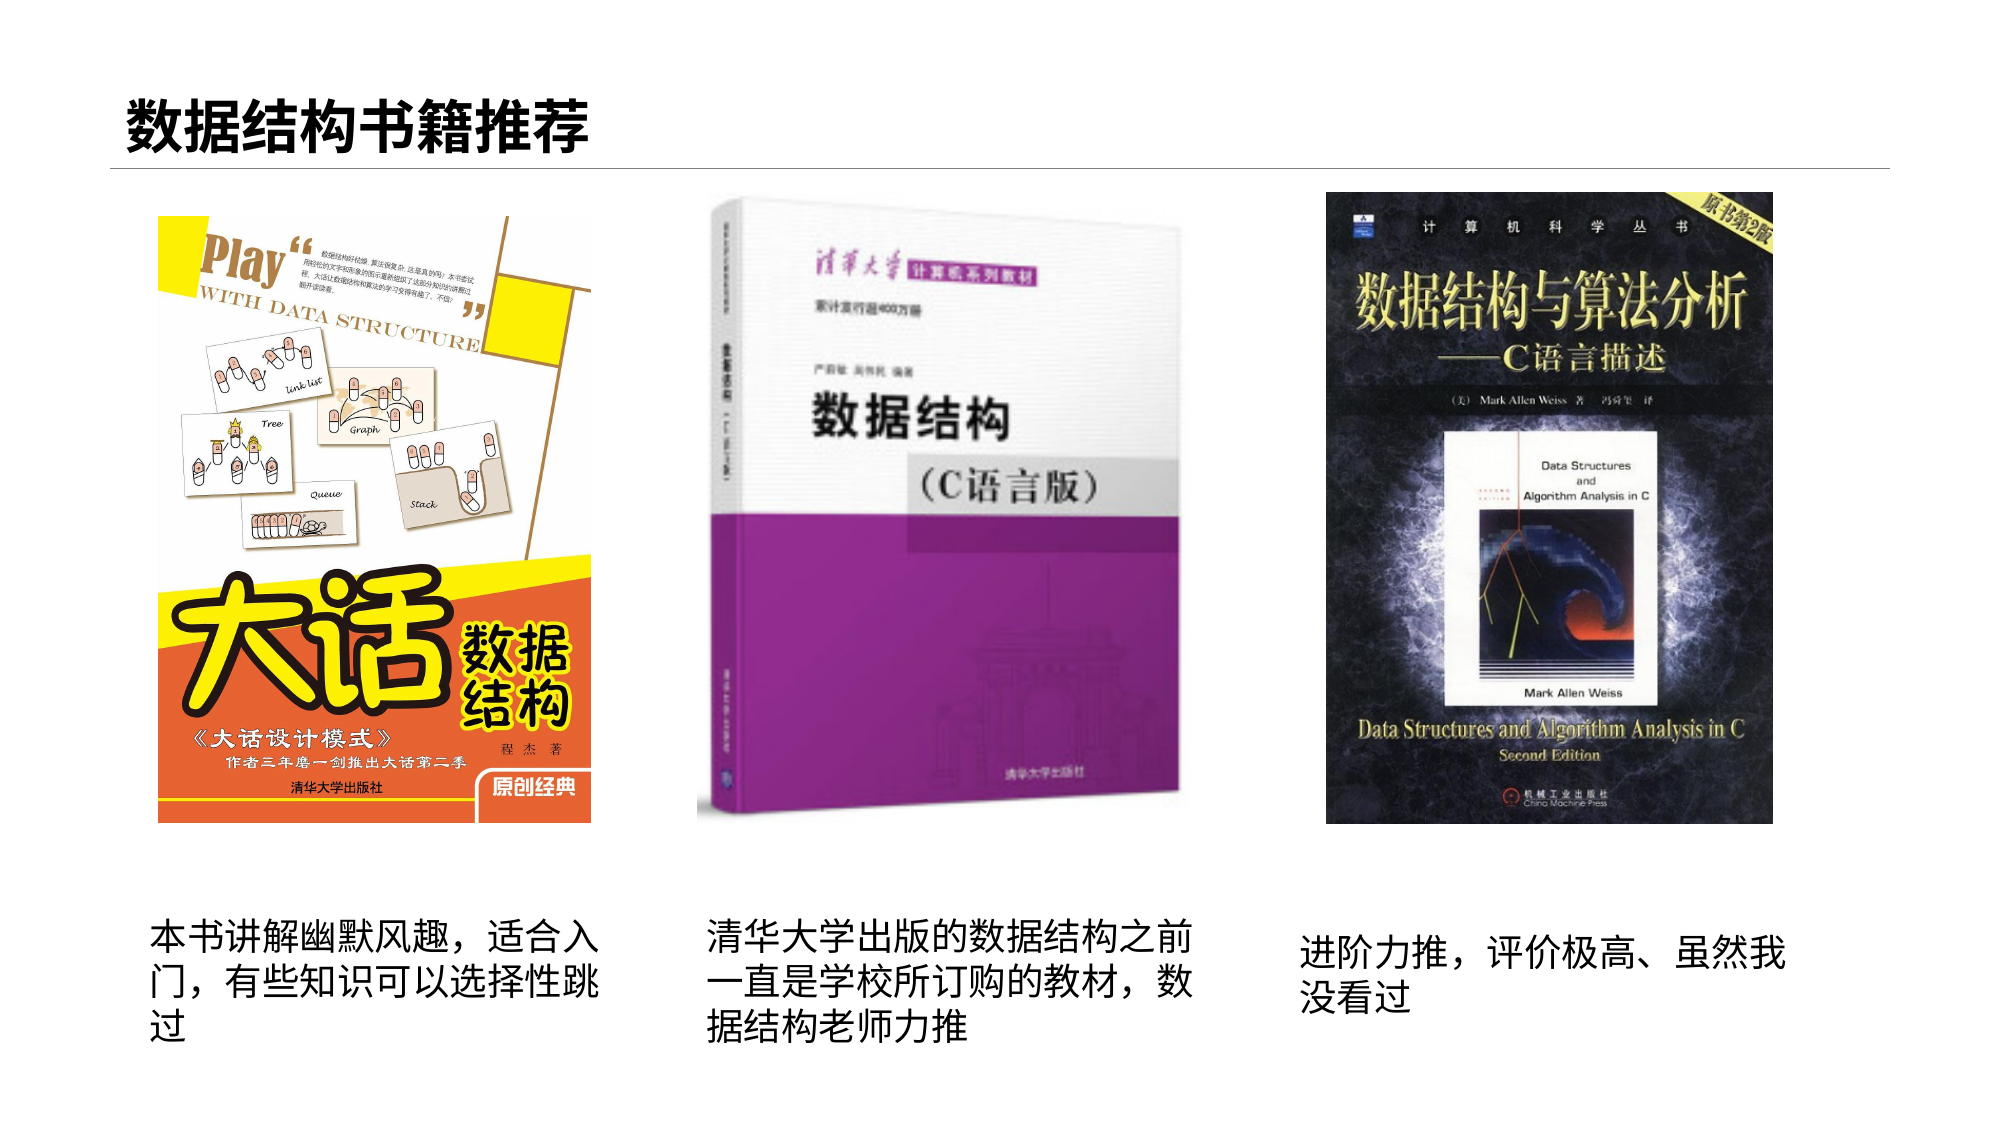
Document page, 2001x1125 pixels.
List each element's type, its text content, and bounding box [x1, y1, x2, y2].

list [158, 216, 591, 823]
text_box 清华大学出版的数据结构之前一直是学校所订购的教材，数据结构老师力推 [691, 905, 1223, 1055]
text_box 进阶力推，评价极高、虽然我没看过 [1284, 921, 1816, 1027]
title 数据结构书籍推荐 [109, 68, 1890, 169]
text_box 本书讲解幽默风趣，适合入门，有些知识可以选择性跳过 [134, 905, 631, 1055]
picture [1326, 192, 1773, 824]
picture [697, 192, 1190, 823]
